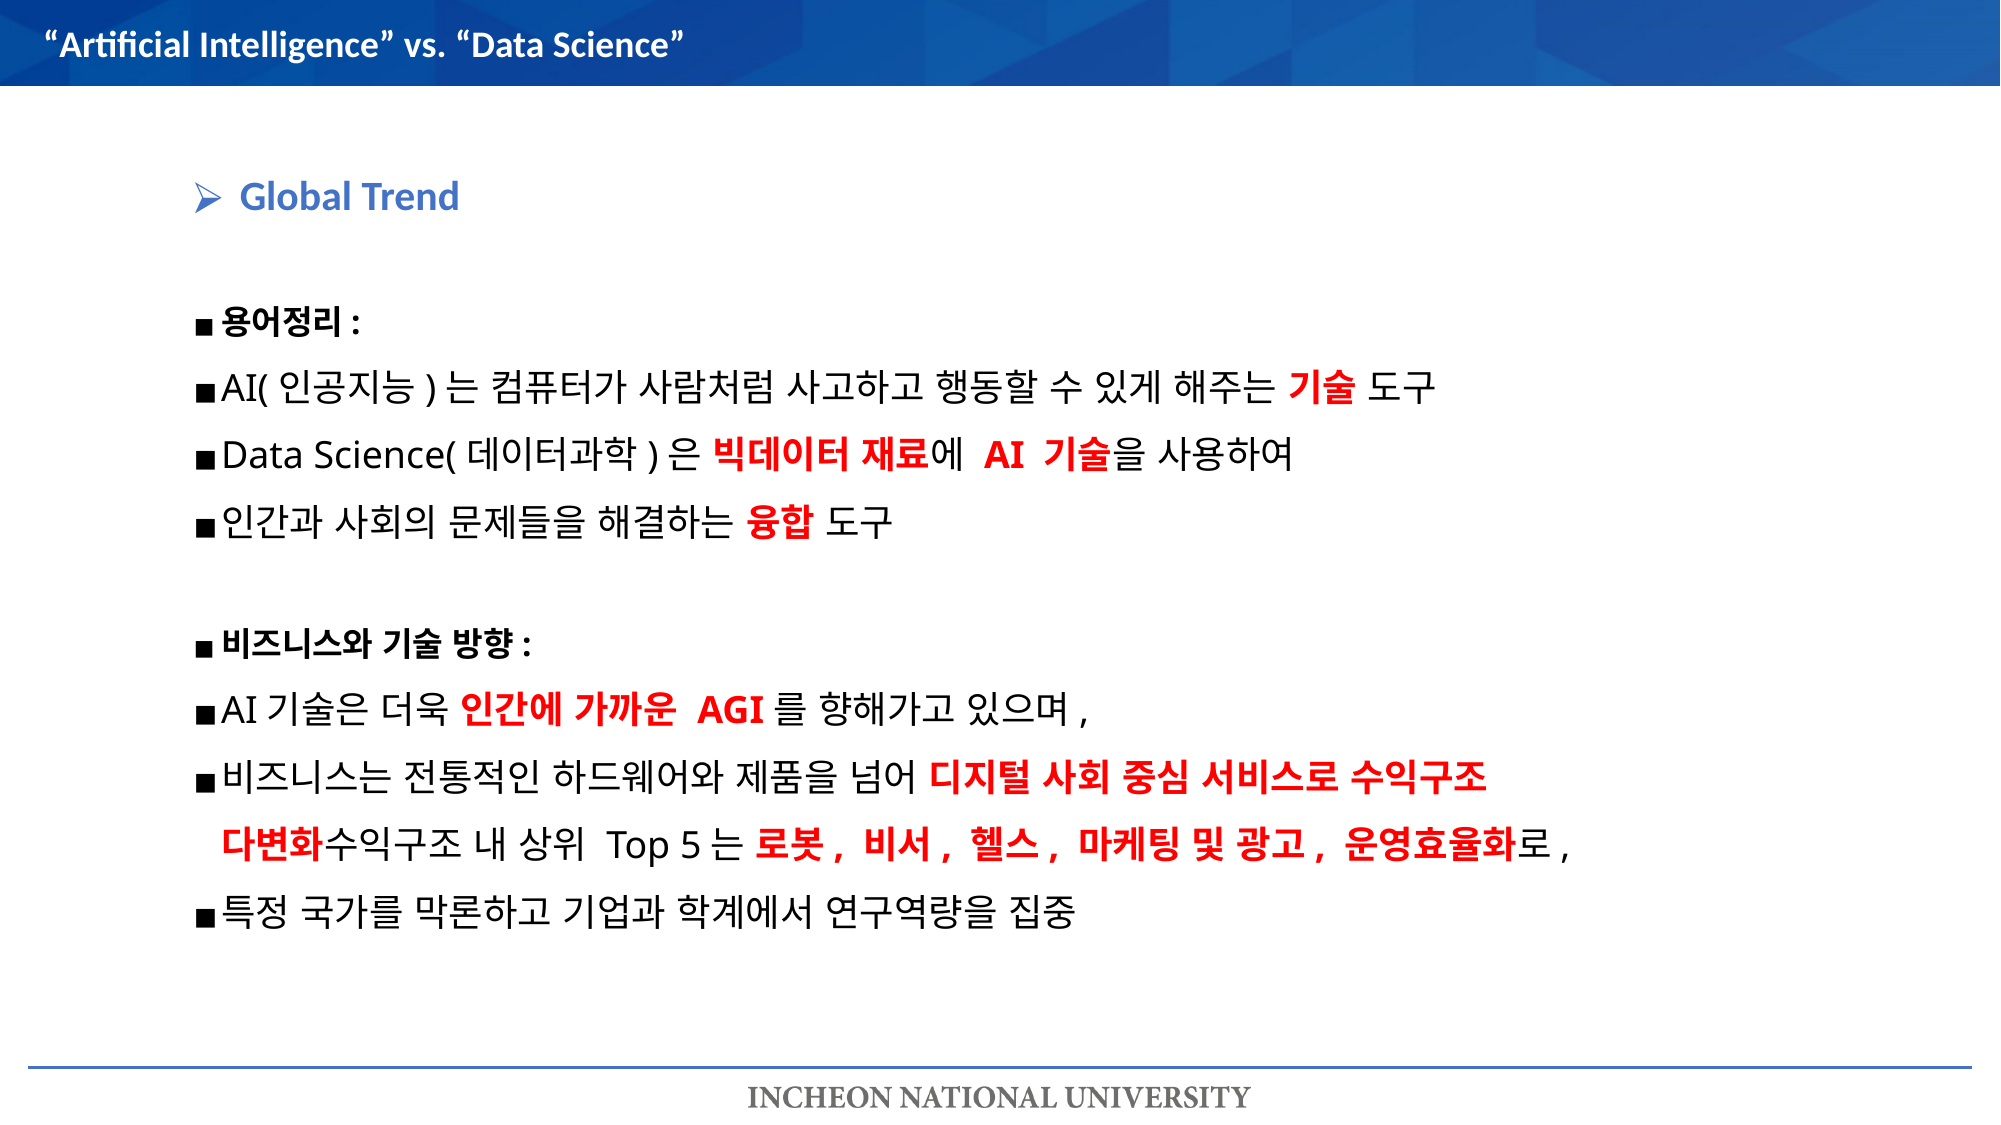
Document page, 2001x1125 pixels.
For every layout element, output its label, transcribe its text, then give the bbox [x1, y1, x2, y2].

picture [748, 1085, 1251, 1108]
text_box 용어정리: AI(인공지능)는 컴퓨터가 사람처럼 사고하고 행동할 수 있게 해주는 기술 도구 Data Science(데이터과학)은 빅데이터 재료에 AI 기술을 사용하여 인간과 사회의 문제들을 해결하는 융합 도구 비즈니스와 기술 방향: AI기술은 더욱 인간에 가까운 AGI를 향해가고 있으며, 비즈니스는 전통적인 하드웨어와 제품을 넘어 디지털 사회 중심 서비스로 수익구조 다변화수익구조 내 상위 Top 5는 로봇, 비서, 헬스, 마케팅 및 광고, 운영효율화로, 특정 국가를 막론하고 기업과 학계에서 연구역량을 집중 [177, 273, 1576, 964]
text_box Global Trend [177, 161, 1641, 227]
picture [0, 0, 2000, 87]
